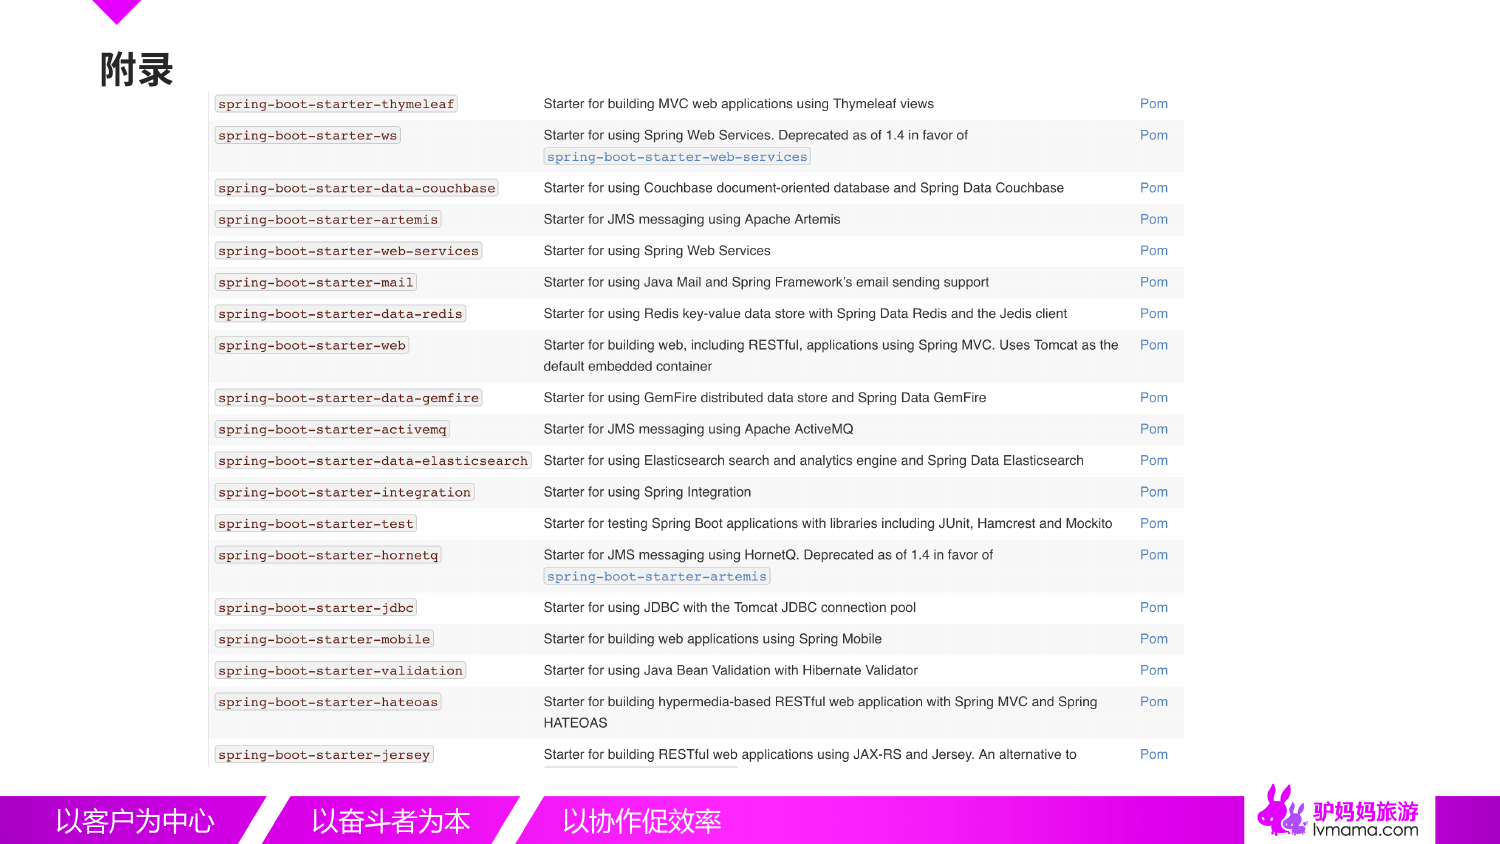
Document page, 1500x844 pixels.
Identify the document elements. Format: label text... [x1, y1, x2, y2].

title 附录 [85, 33, 1412, 103]
picture [0, 0, 1500, 844]
